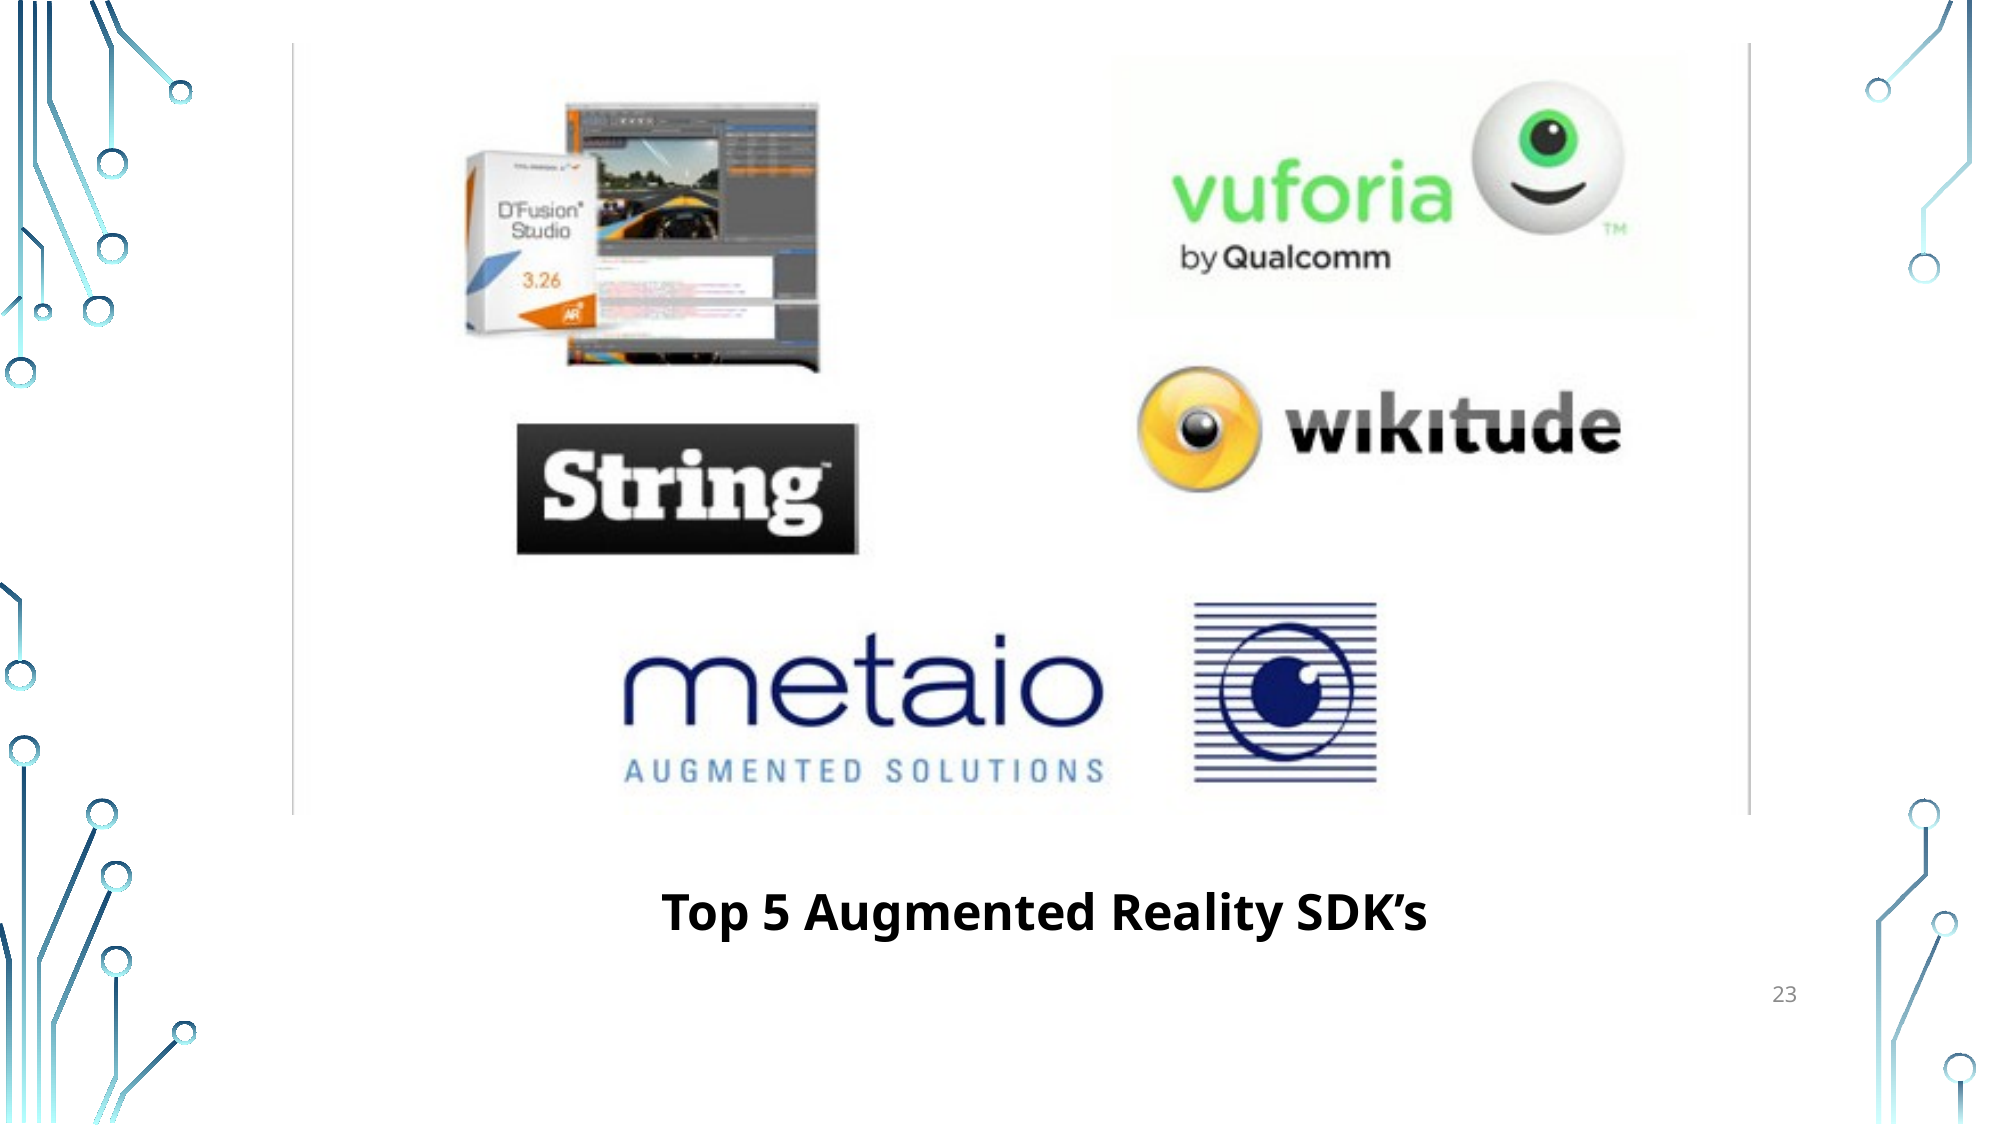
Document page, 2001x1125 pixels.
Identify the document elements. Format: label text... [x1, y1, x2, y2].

slide_number 23 [1685, 965, 1813, 1025]
text_box Top 5 Augmented Reality SDK’s [646, 872, 1444, 948]
picture [292, 43, 1752, 815]
